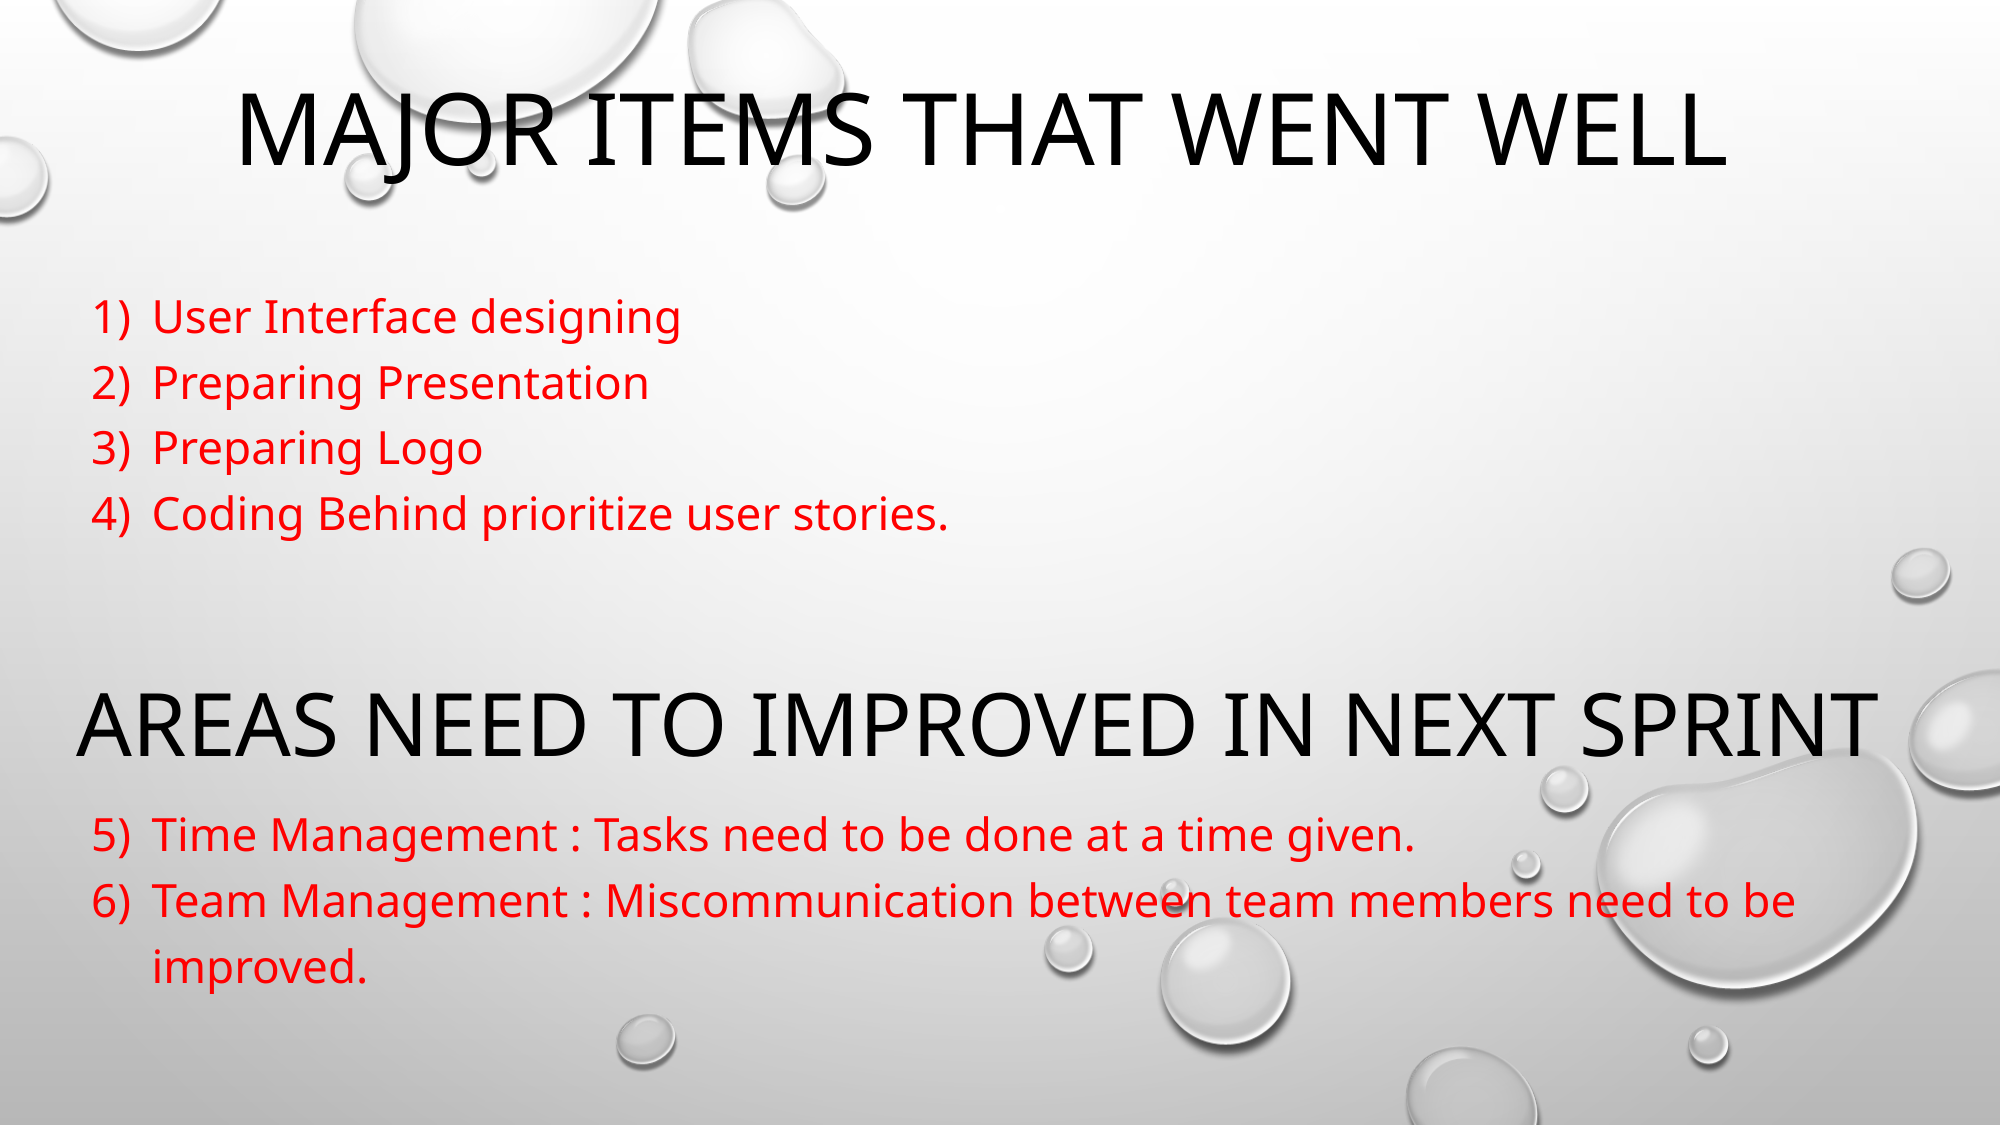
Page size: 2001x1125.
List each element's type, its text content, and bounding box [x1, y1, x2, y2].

picture [0, 0, 2000, 1125]
subtitle User Interface designing Preparing Presentation Preparing Logo Coding Behind prioritize user stories. AREAS NEED TO IMPROVED IN NEXT SPRINT Time Management : Tasks need to be done at a time given. Team Management : Miscommunication between team members need to be improved. [61, 268, 1903, 1024]
title MAJOR ITEMS THAT WENT WELL [61, 49, 1903, 195]
